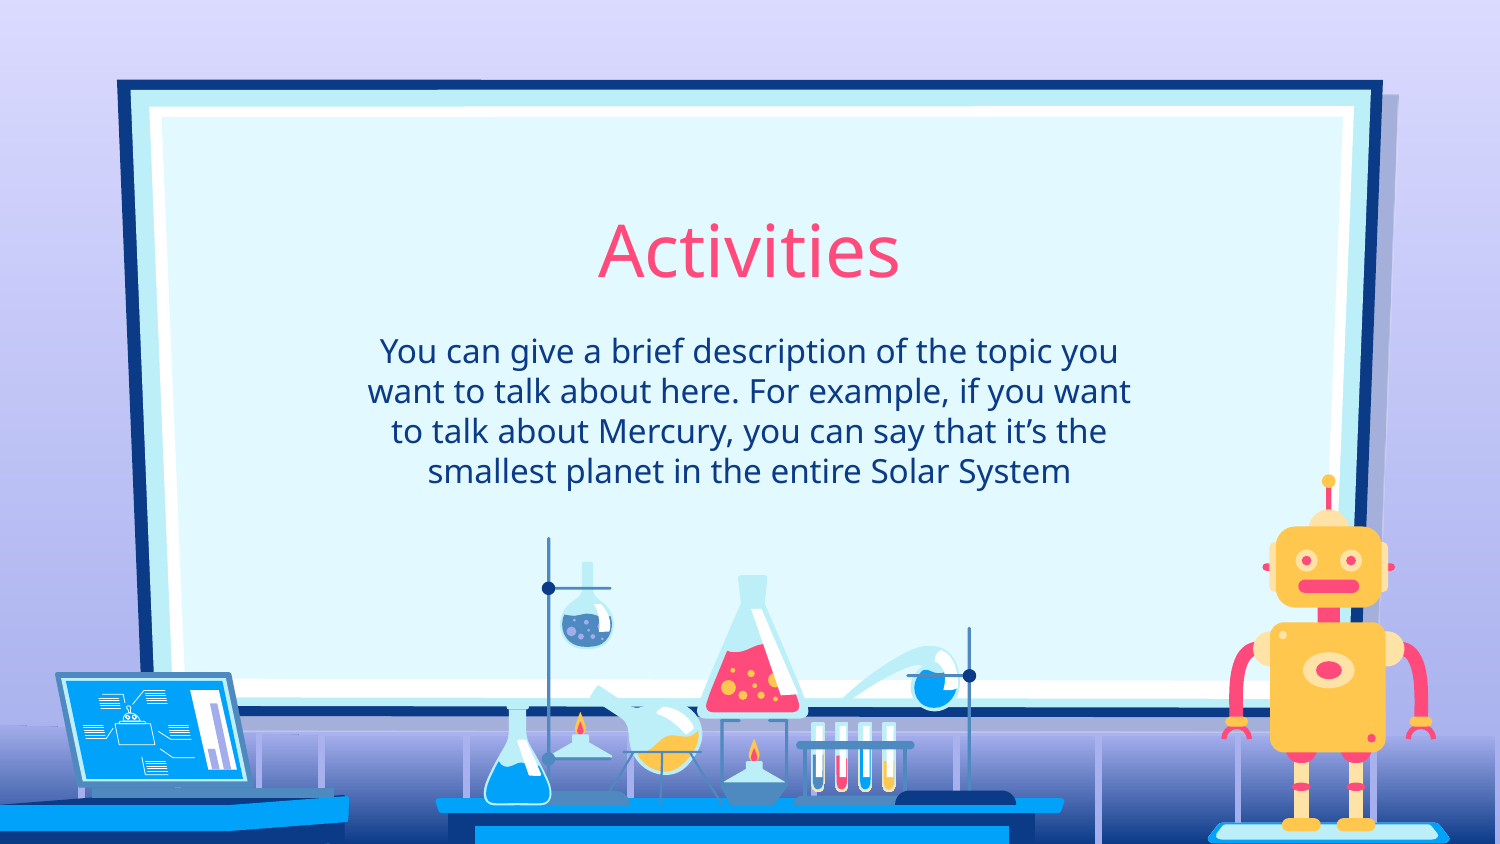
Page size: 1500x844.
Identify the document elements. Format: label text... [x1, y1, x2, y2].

title Activities [310, 182, 1190, 315]
text_box [476, 773, 481, 782]
text_box [1216, 773, 1221, 782]
text_box [1437, 774, 1442, 782]
text_box [1018, 774, 1024, 782]
text_box [1437, 744, 1442, 759]
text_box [434, 797, 1066, 844]
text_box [483, 536, 1017, 806]
text_box [1018, 744, 1024, 759]
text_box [0, 671, 349, 844]
text_box [1216, 744, 1221, 759]
text_box [350, 744, 356, 759]
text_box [1223, 474, 1434, 832]
subtitle You can give a brief description of the topic you want to talk about here. For example, if you want to talk about Mercury, you can say that it’s the smallest planet in the entire Solar System [336, 315, 1164, 521]
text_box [1207, 822, 1450, 844]
text_box [350, 773, 355, 782]
text_box [476, 744, 481, 759]
